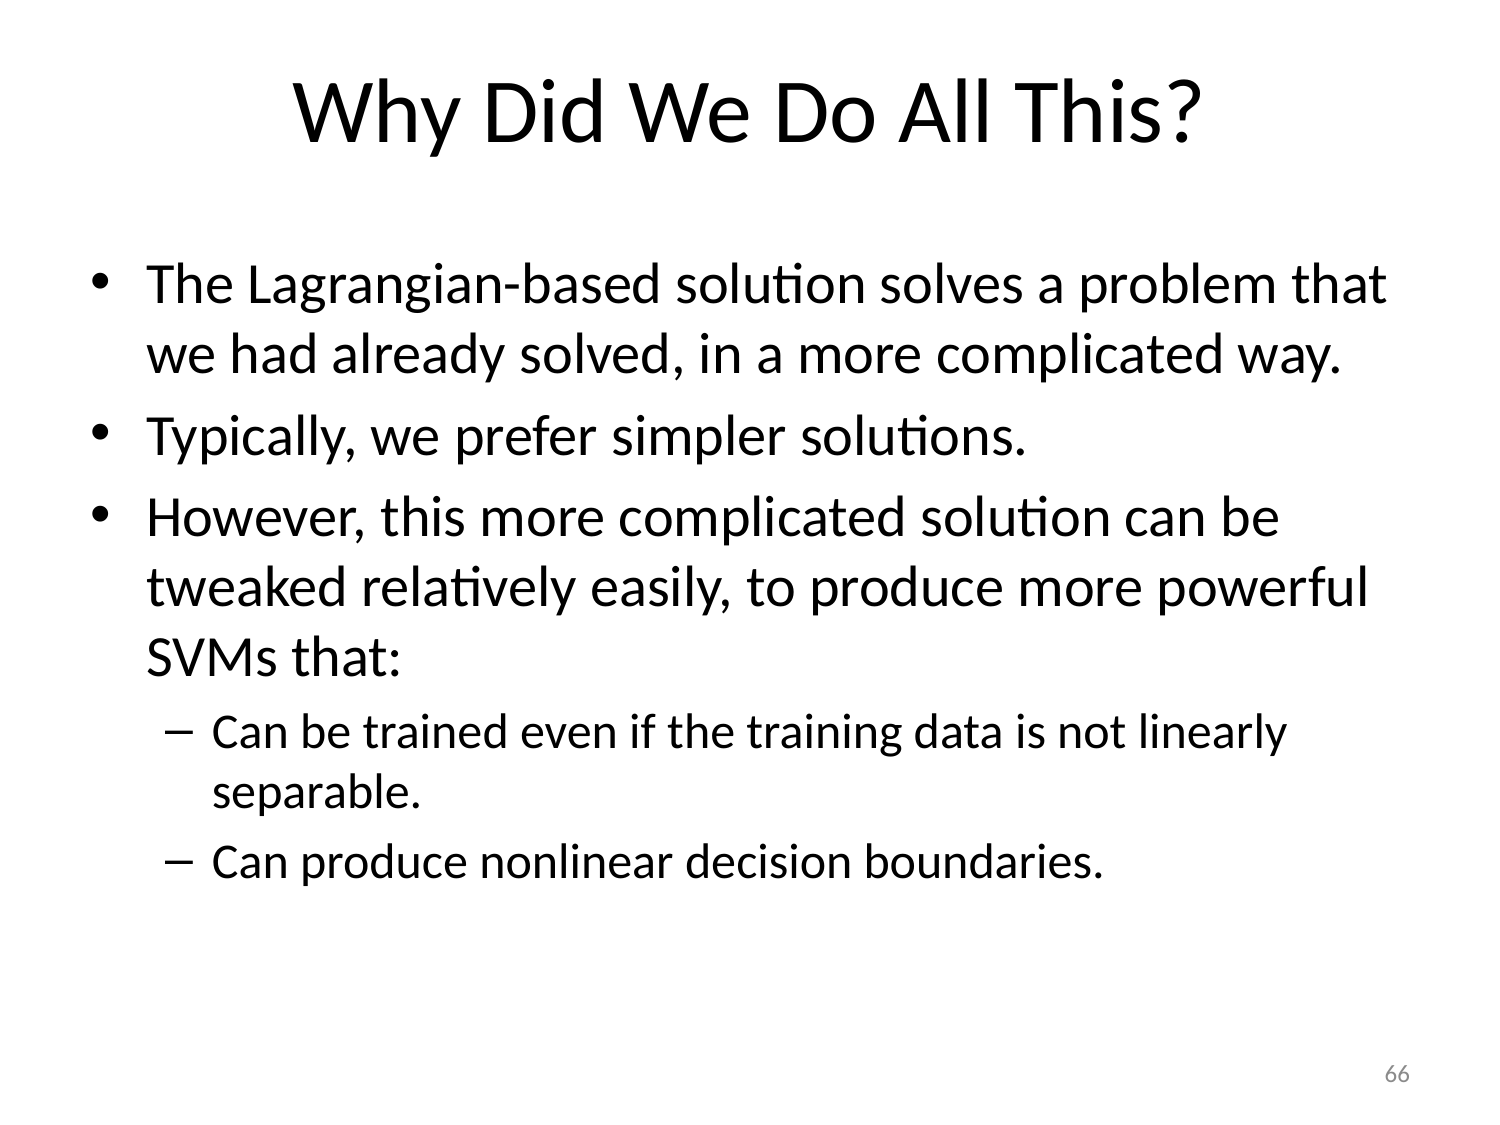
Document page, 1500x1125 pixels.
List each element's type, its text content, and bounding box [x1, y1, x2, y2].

slide_number 66 [1074, 1042, 1425, 1103]
title Why Did We Do All This? [75, 24, 1425, 188]
list The Lagrangian-based solution solves a problem that we had already solved, in a more complicated way. Typically, we prefer simpler solutions. However, this more complicated solution can be tweaked relatively easily, to produce more powerful SVMs that: Can be trained even if the training data is not linearly separable. Can produce nonlinear decision boundaries. [75, 237, 1425, 1038]
